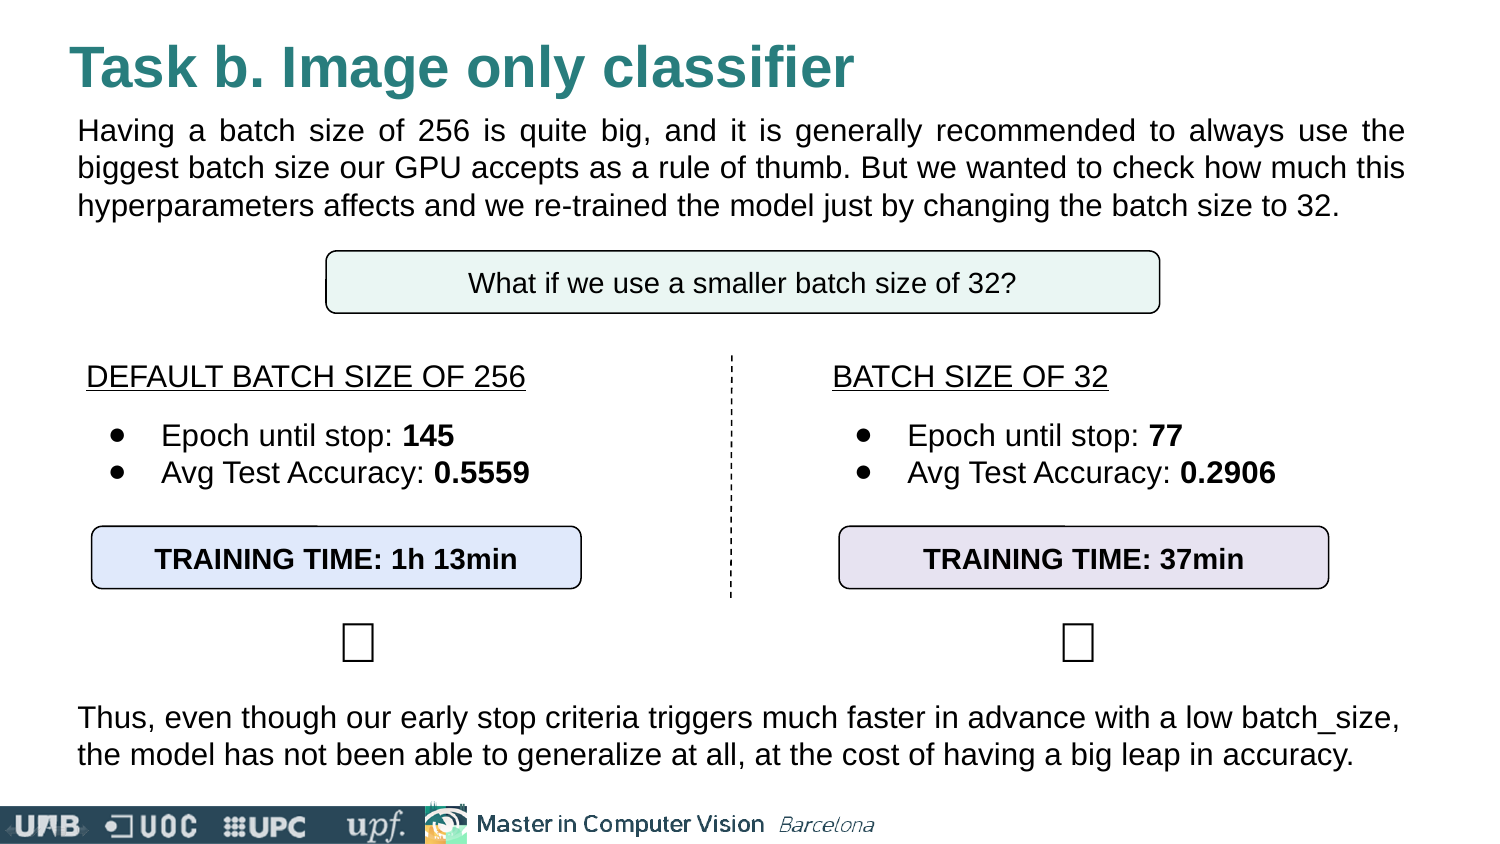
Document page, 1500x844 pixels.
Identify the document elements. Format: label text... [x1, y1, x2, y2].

text_box TRAINING TIME: 1h 13min [91, 526, 582, 589]
text_box DEFAULT BATCH SIZE OF 256 Epoch until stop: 145 Avg Test Accuracy: 0.5559 ✅ [70, 341, 665, 625]
title Task b. Image only classifier [54, 24, 1446, 104]
text_box Thus, even though our early stop criteria triggers much faster in advance with a low batch_size, the model has not been able to generalize at all, at the cost of having a big leap in accuracy. [62, 682, 1423, 821]
text_box BATCH SIZE OF 32 Epoch until stop: 77 Avg Test Accuracy: 0.2906 ❌ [817, 341, 1412, 625]
text_box Having a batch size of 256 is quite big, and it is generally recommended to always use the biggest batch size our GPU accepts as a rule of thumb. But we wanted to check how much this hyperparameters affects and we re-trained the model just by changing the batch size to 32. [62, 95, 1423, 235]
text_box TRAINING TIME: 37min [839, 526, 1329, 589]
picture [0, 799, 882, 844]
text_box What if we use a smaller batch size of 32? [325, 250, 1160, 314]
